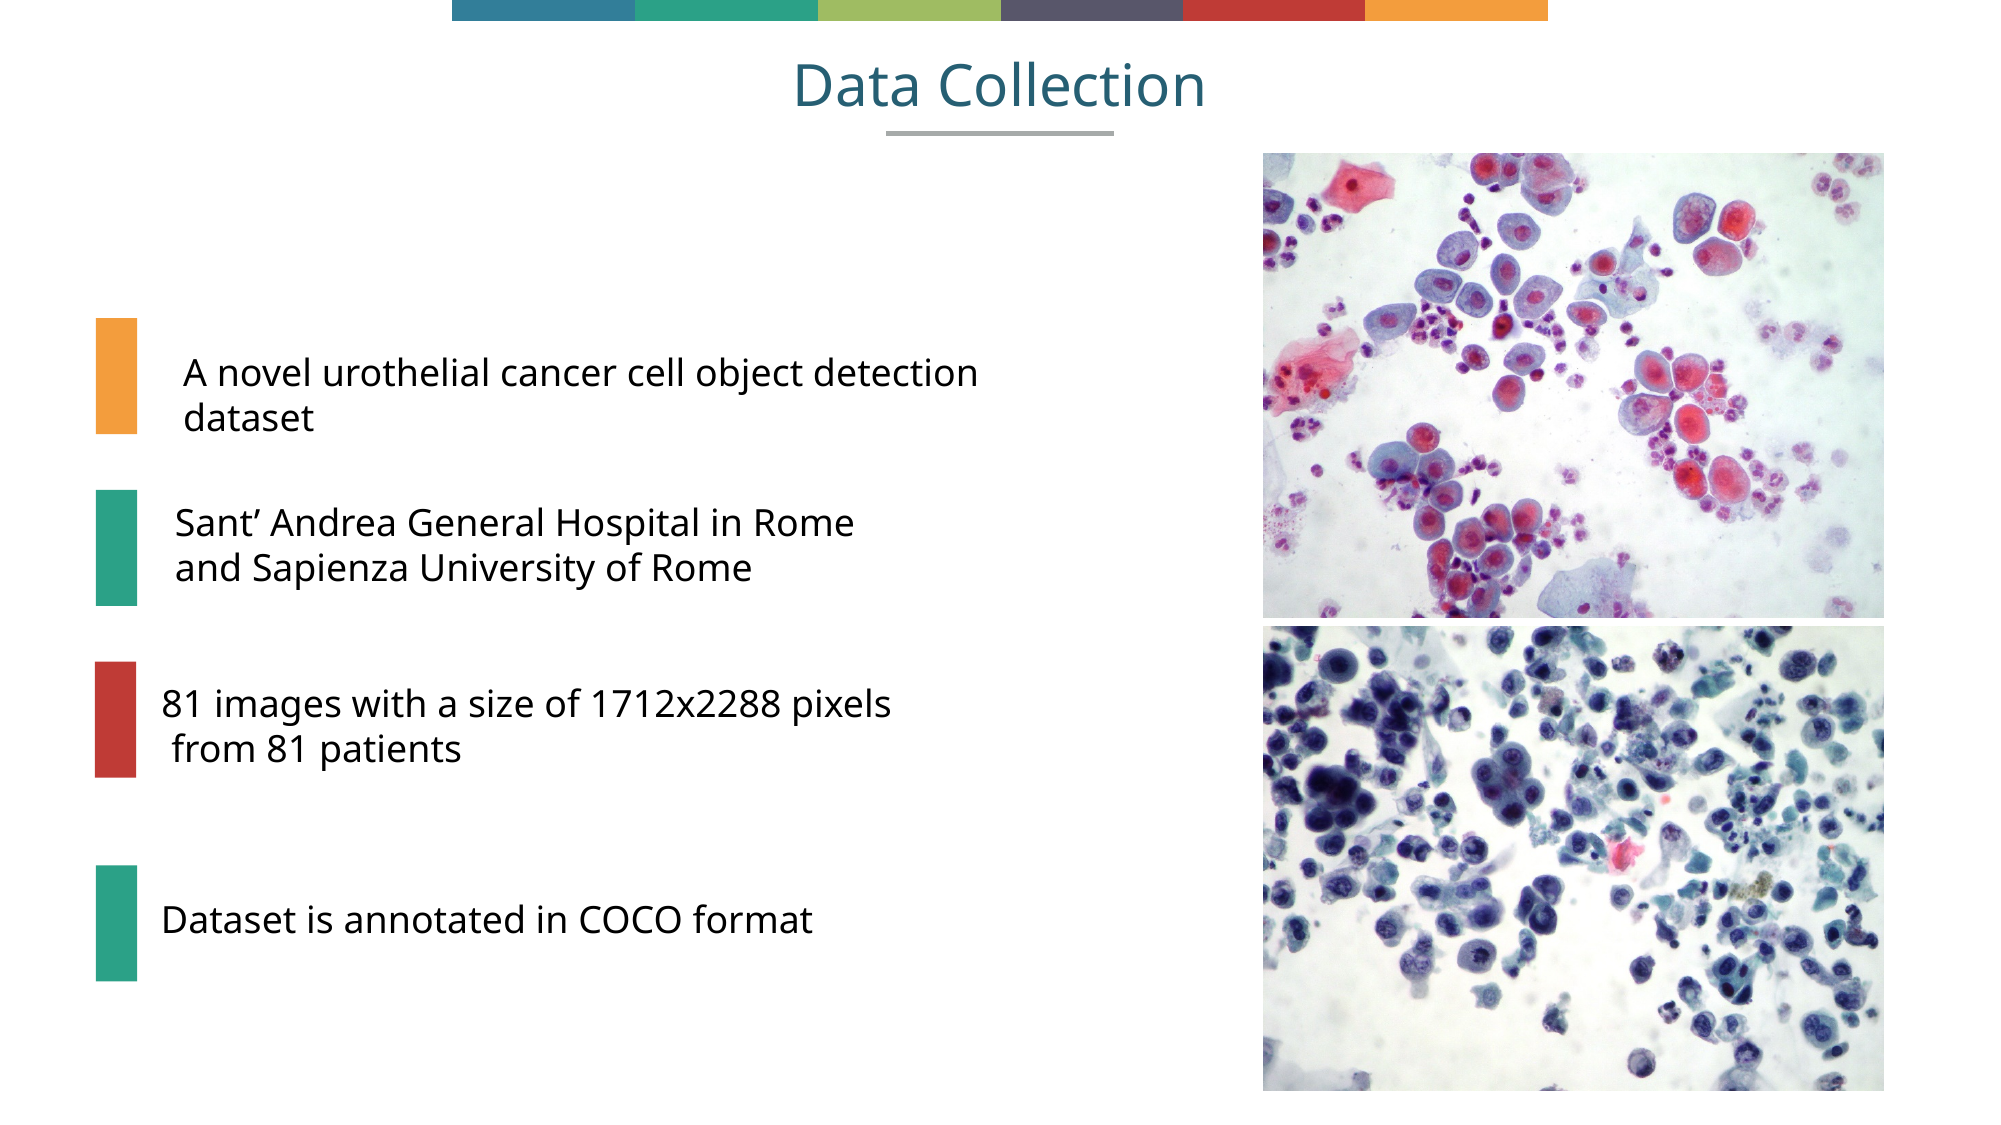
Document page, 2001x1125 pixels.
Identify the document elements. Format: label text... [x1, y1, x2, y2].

picture [1263, 152, 1885, 618]
text_box 81 images with a size of 1712x2288 pixels from 81 patients [157, 675, 897, 819]
text_box [94, 661, 137, 778]
text_box [95, 318, 138, 435]
title Data Collection [453, 48, 1547, 119]
text_box Sant’ Andrea General Hospital in Rome and Sapienza University of Rome [170, 494, 860, 639]
text_box Dataset is annotated in COCO format [156, 891, 818, 990]
text_box [95, 865, 138, 982]
text_box A novel urothelial cancer cell object detection dataset [168, 341, 1000, 537]
picture [1263, 626, 1885, 1091]
text_box [95, 489, 138, 606]
